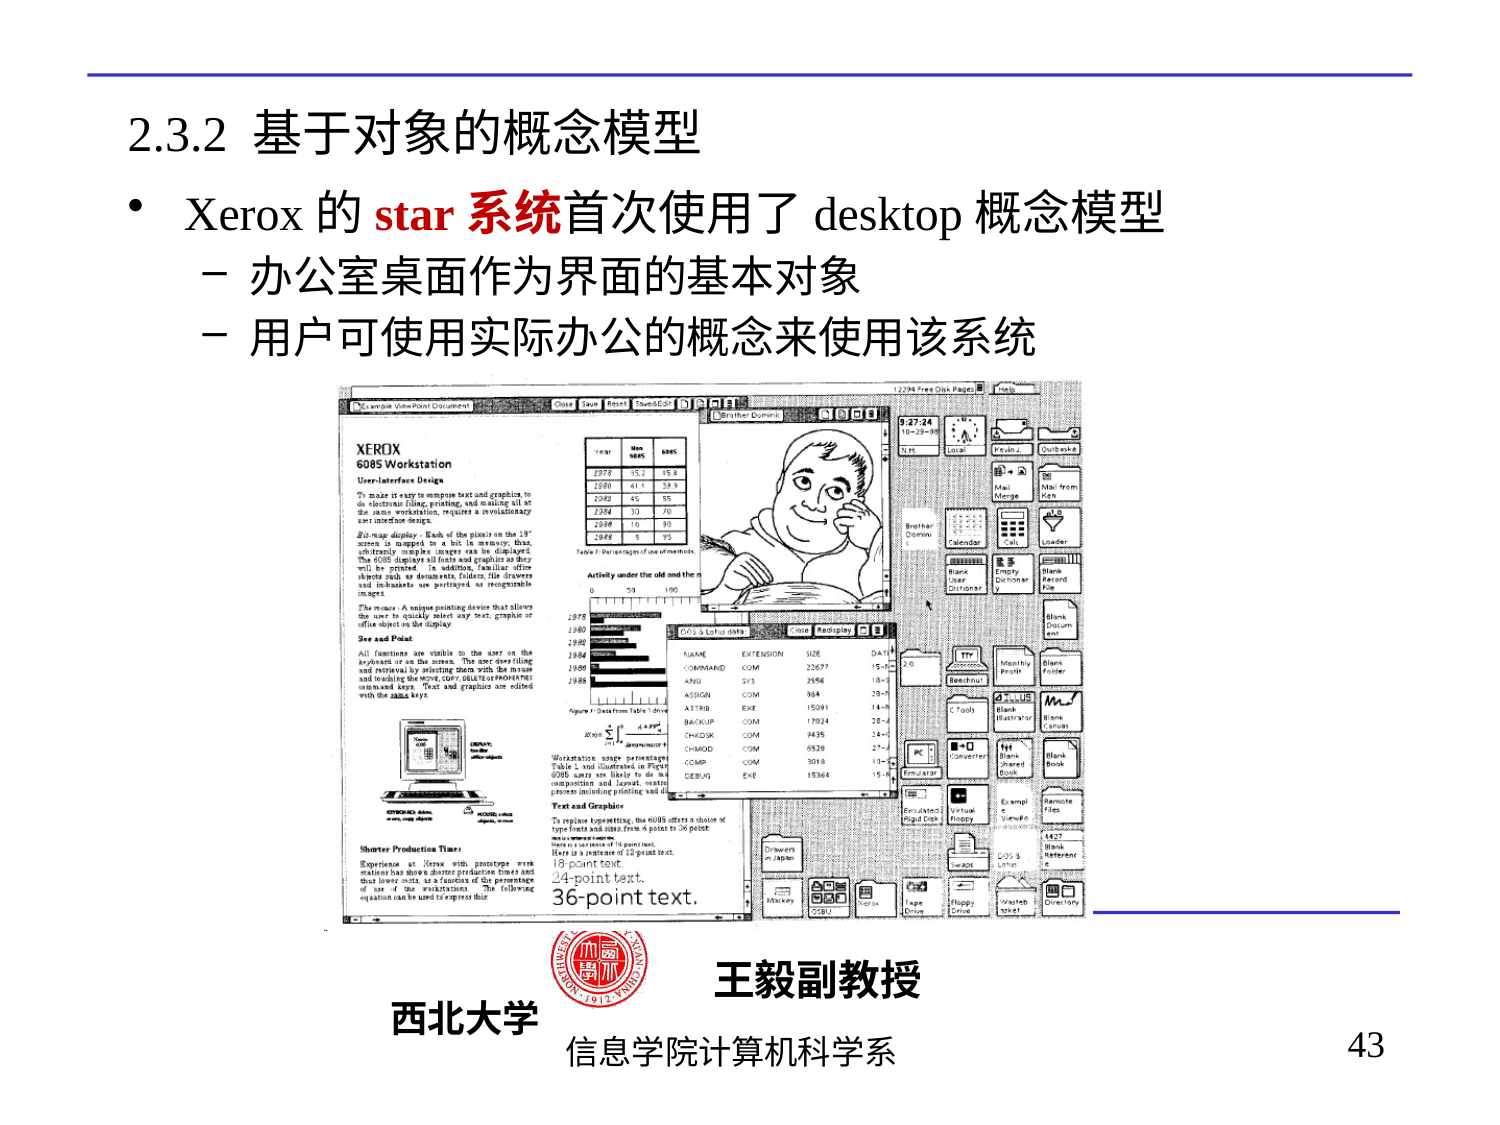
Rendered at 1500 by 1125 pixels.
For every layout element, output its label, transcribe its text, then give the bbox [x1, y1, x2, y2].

slide_number 43 [1087, 1012, 1401, 1088]
list Xerox的star系统首次使用了desktop概念模型 办公室桌面作为界面的基本对象 用户可使用实际办公的概念来使用该系统 [112, 174, 1388, 900]
picture [324, 373, 1093, 931]
title 2.3.2 基于对象的概念模型 [112, 87, 1388, 174]
